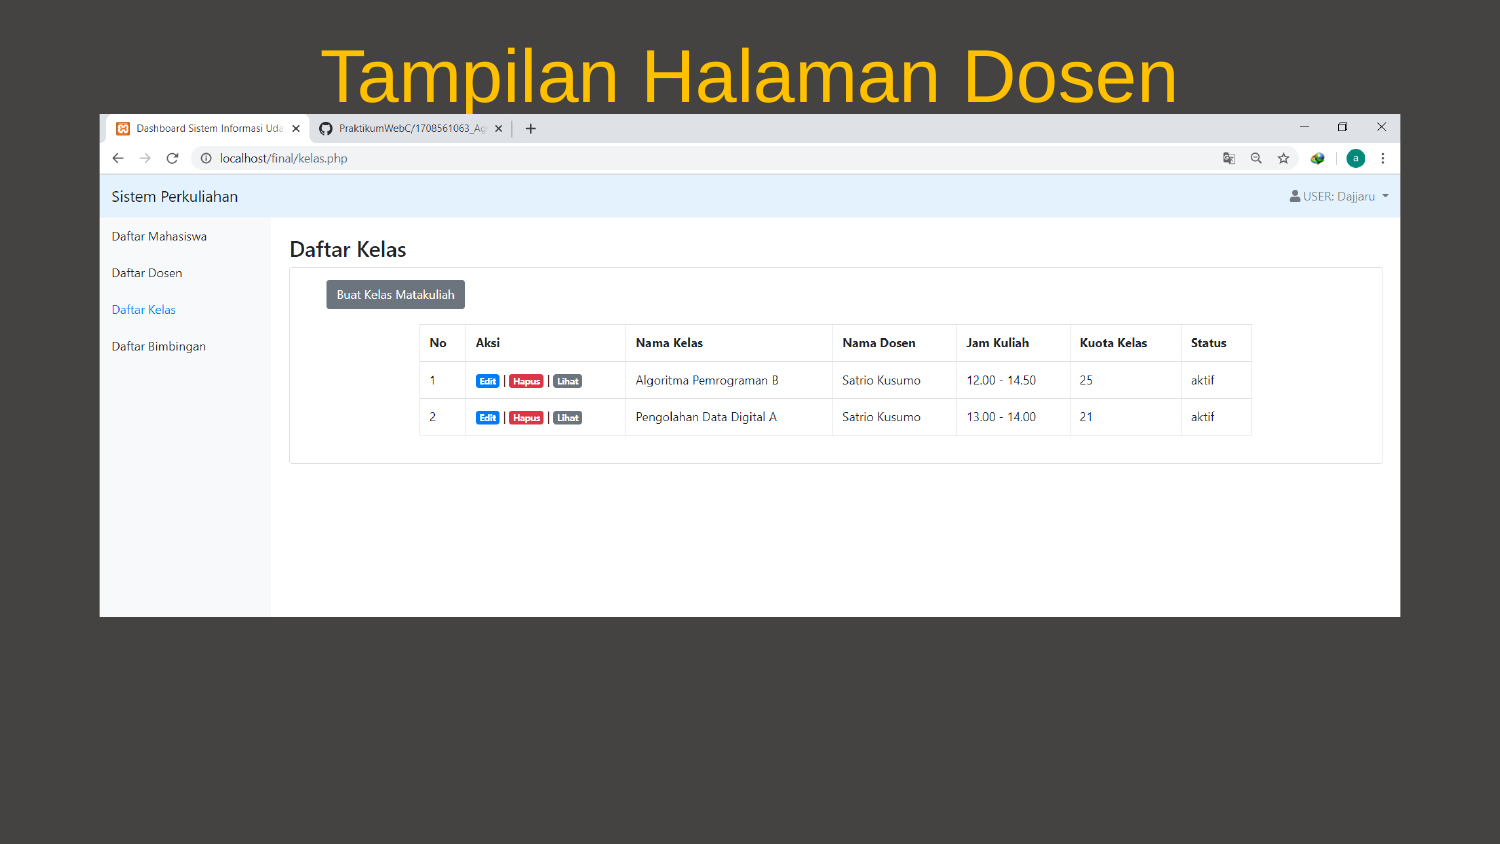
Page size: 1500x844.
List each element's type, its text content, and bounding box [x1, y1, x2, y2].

picture [99, 114, 1401, 618]
list Tampilan Halaman Dosen [0, 25, 1500, 120]
